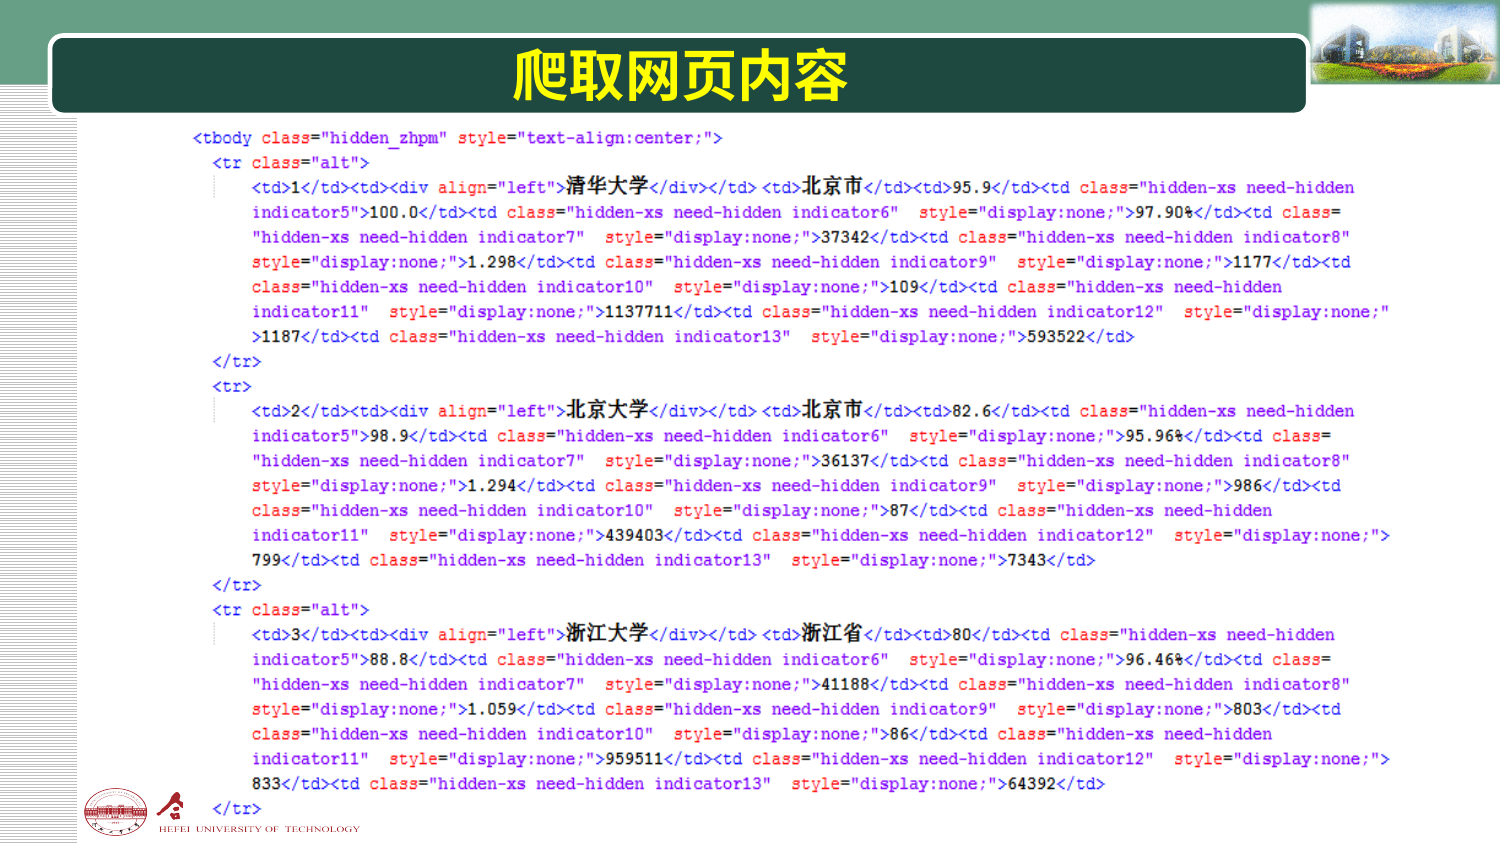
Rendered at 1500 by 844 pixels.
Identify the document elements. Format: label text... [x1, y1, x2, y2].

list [182, 126, 1396, 823]
title 爬取网页内容 [75, 39, 1288, 109]
picture [1313, 6, 1495, 79]
picture [78, 785, 372, 841]
